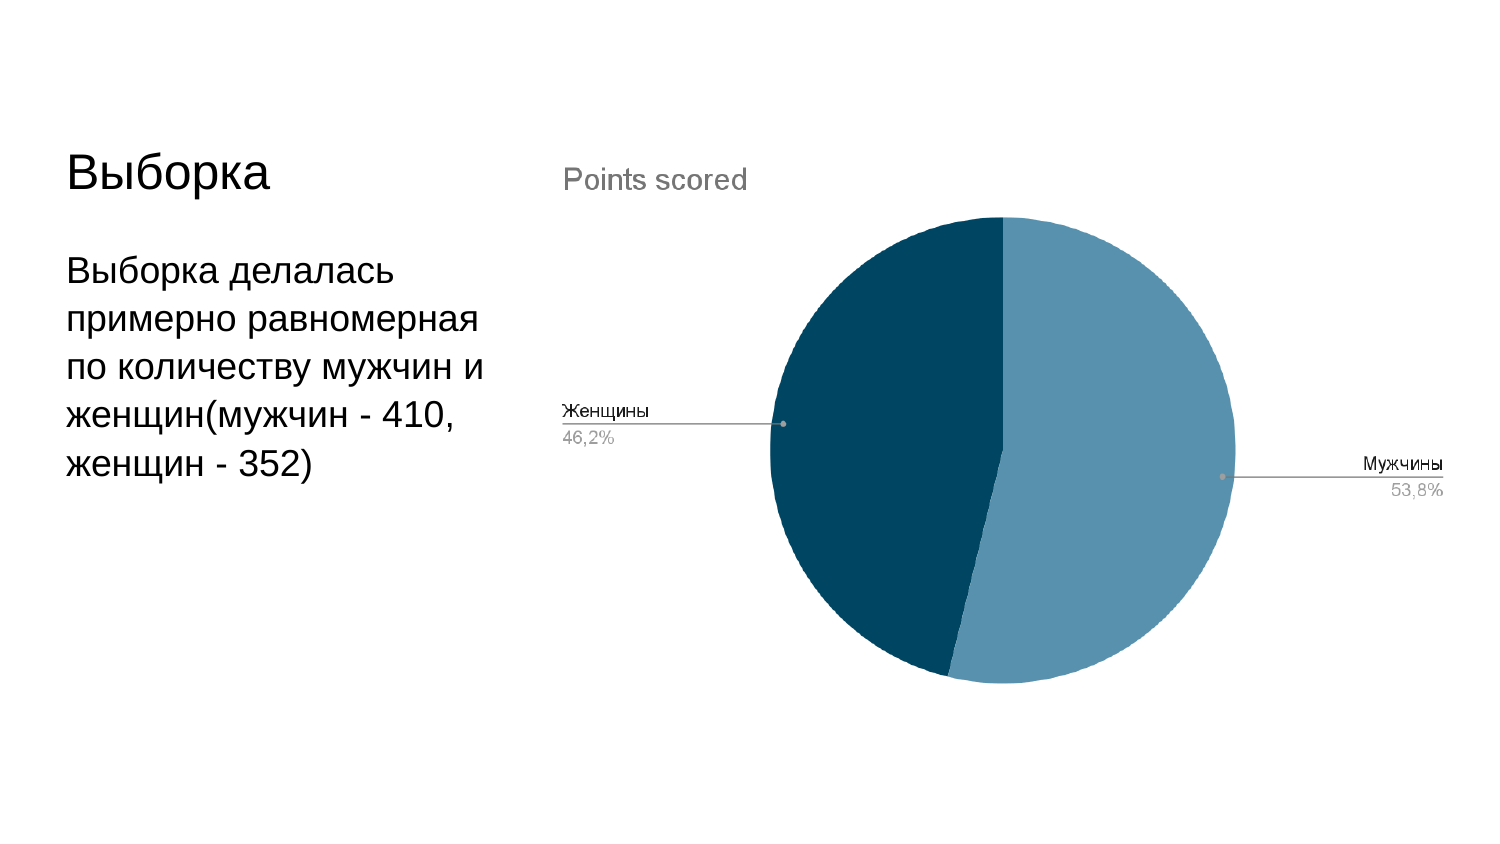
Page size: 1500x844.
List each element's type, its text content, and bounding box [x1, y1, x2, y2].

picture [532, 131, 1472, 713]
list Выборка делалась примерно равномерная по количеству мужчин и женщин(мужчин - 410, женщин - 352) [51, 227, 512, 750]
title Выборка [51, 91, 512, 216]
